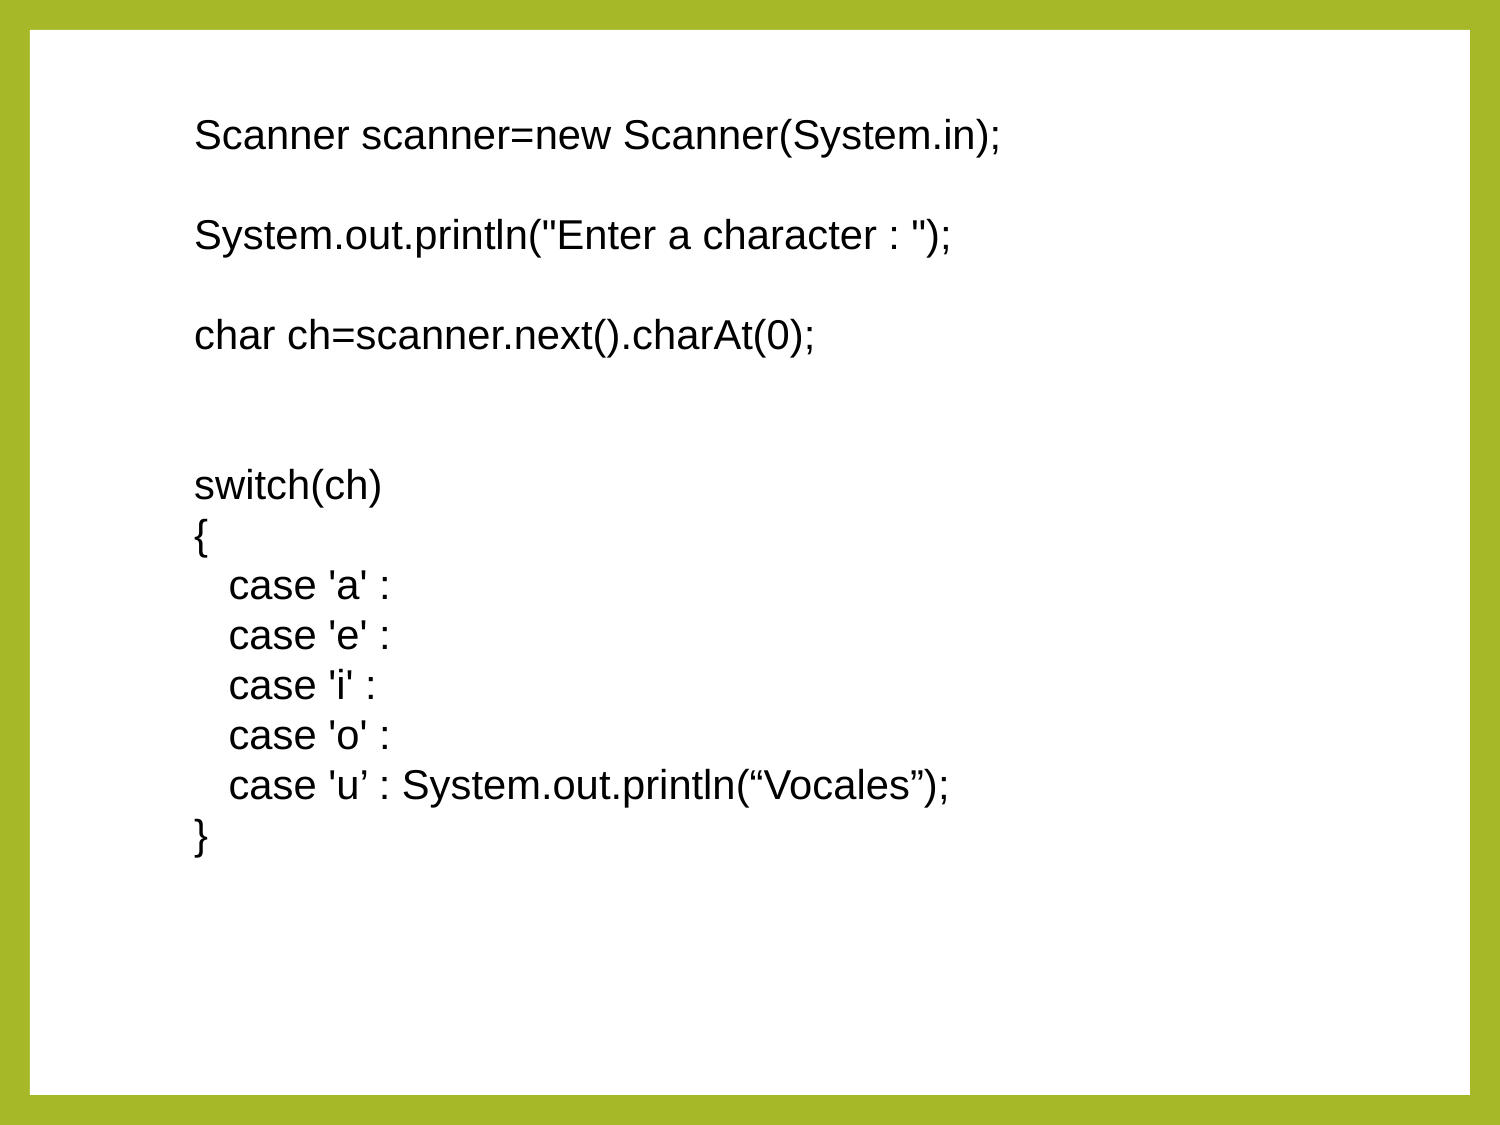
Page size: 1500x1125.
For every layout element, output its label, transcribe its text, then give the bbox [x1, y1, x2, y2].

text_box Scanner scanner=new Scanner(System.in); System.out.println("Enter a character : "); char ch=scanner.next().charAt(0); switch(ch) { case 'a' : case 'e' : case 'i' : case 'o' : case 'u’ : System.out.println(“Vocales”); } [29, 100, 1300, 866]
